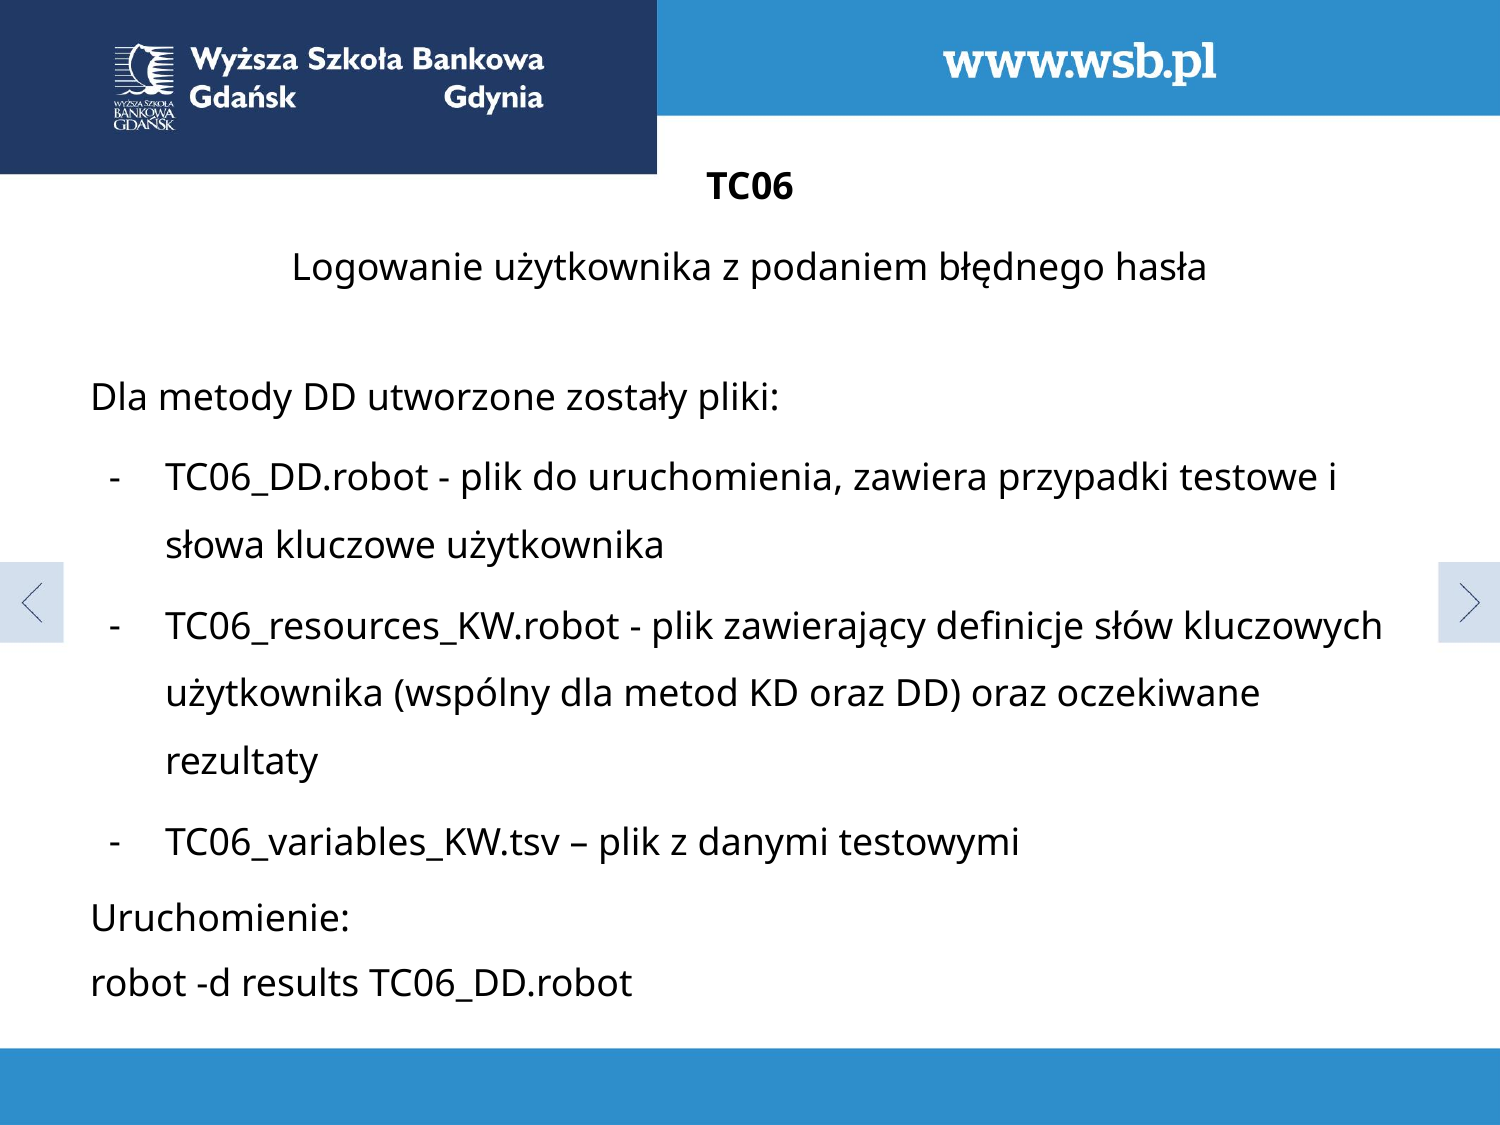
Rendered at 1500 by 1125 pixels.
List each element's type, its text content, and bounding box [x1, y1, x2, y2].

list Dla metody DD utworzone zostały pliki: TC06_DD.robot - plik do uruchomienia, zawiera przypadki testowe i słowa kluczowe użytkownika TC06_resources_KW.robot - plik zawierający definicje słów kluczowych użytkownika (wspólny dla metod KD oraz DD) oraz oczekiwane rezultaty TC06_variables_KW.tsv – plik z danymi testowymi Uruchomienie: robot -d results TC06_DD.robot [75, 335, 1425, 1005]
picture [0, 0, 1500, 150]
picture [0, 300, 1500, 1125]
title TC06 Logowanie użytkownika z podaniem błędnego hasła [0, 150, 1500, 300]
